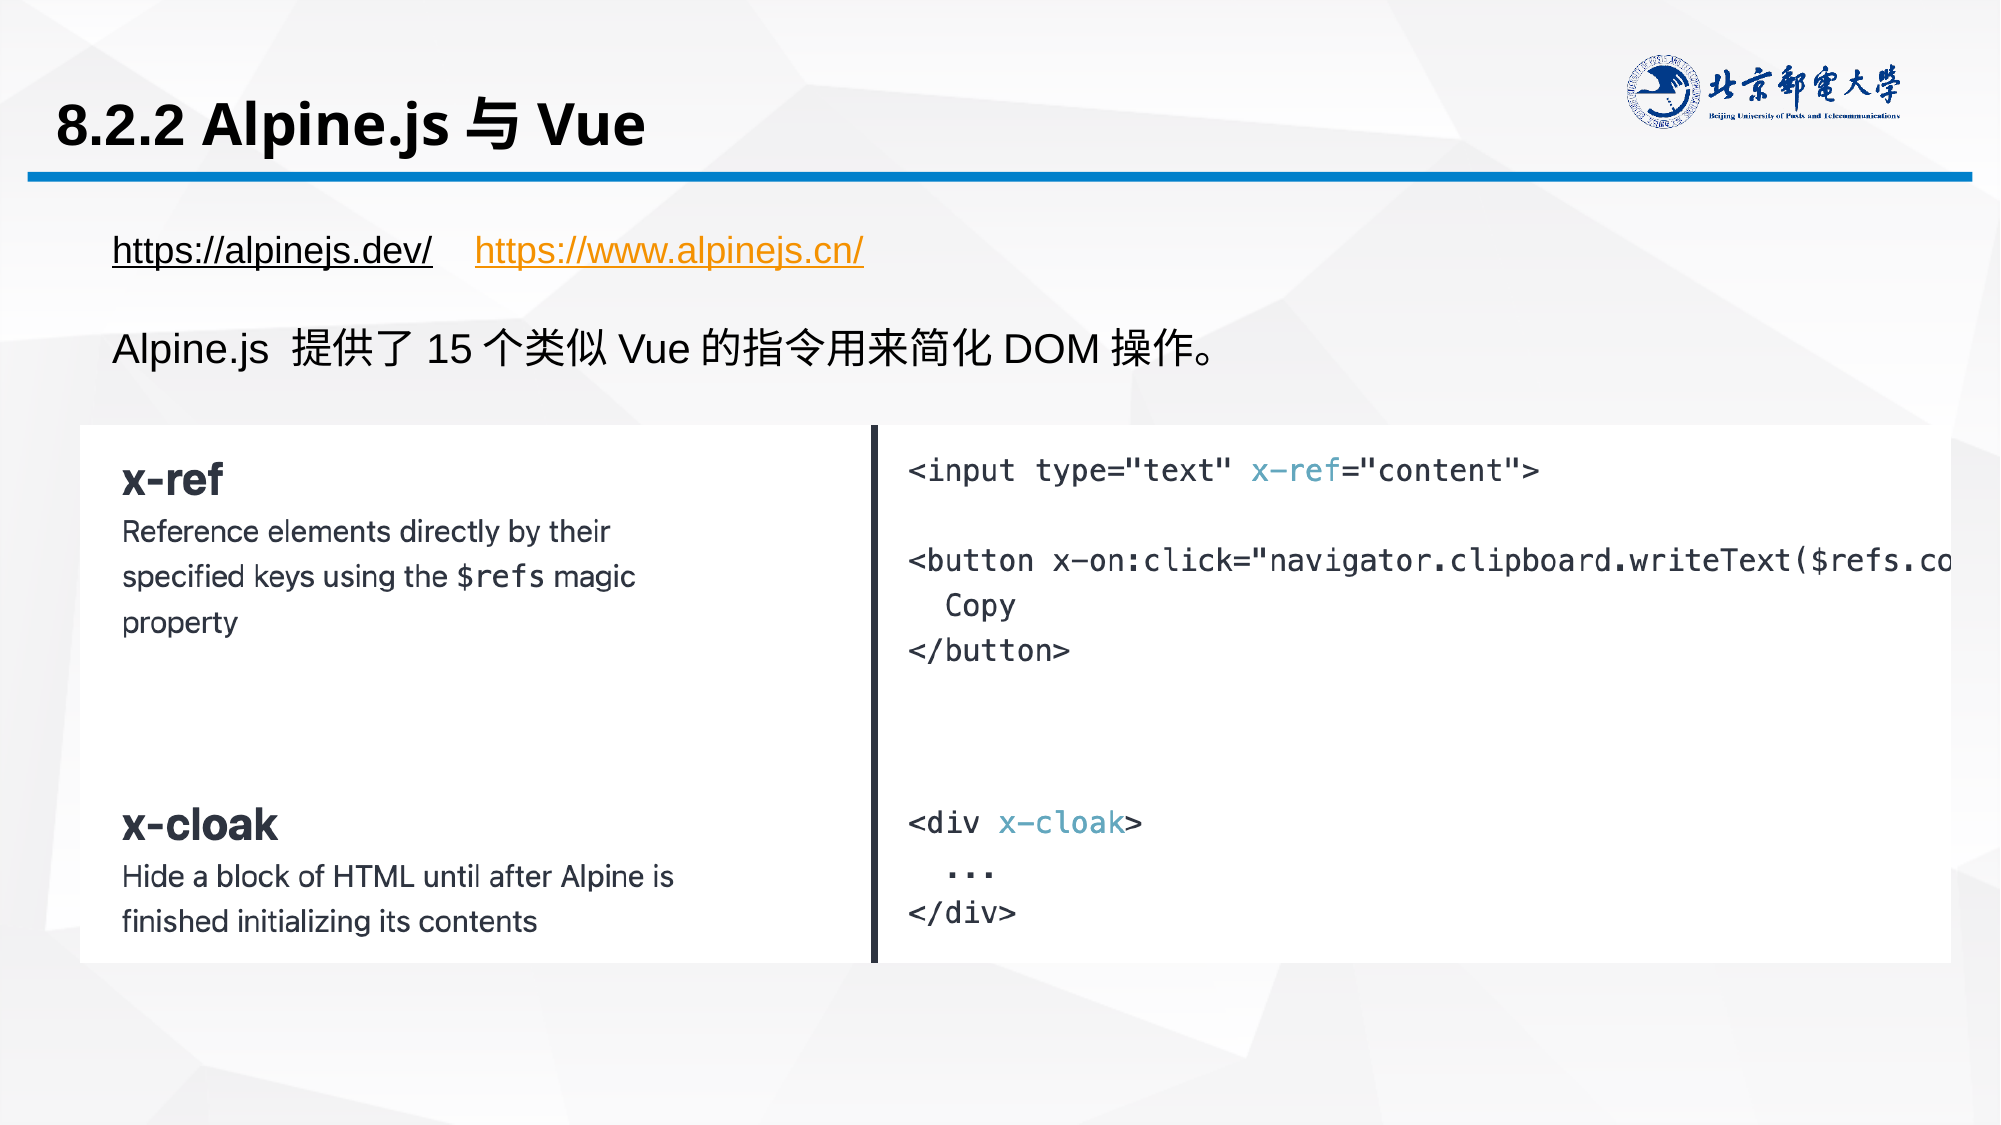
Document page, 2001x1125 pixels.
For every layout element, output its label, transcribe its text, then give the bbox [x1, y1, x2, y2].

title 8.2.2 Alpine.js与Vue [41, 52, 1188, 201]
text_box https://alpinejs.dev/ https://www.alpinejs.cn/ Alpine.js 提供了15个类似Vue的指令用来简化DOM操作。 [97, 218, 1880, 379]
picture [0, 0, 2000, 1125]
